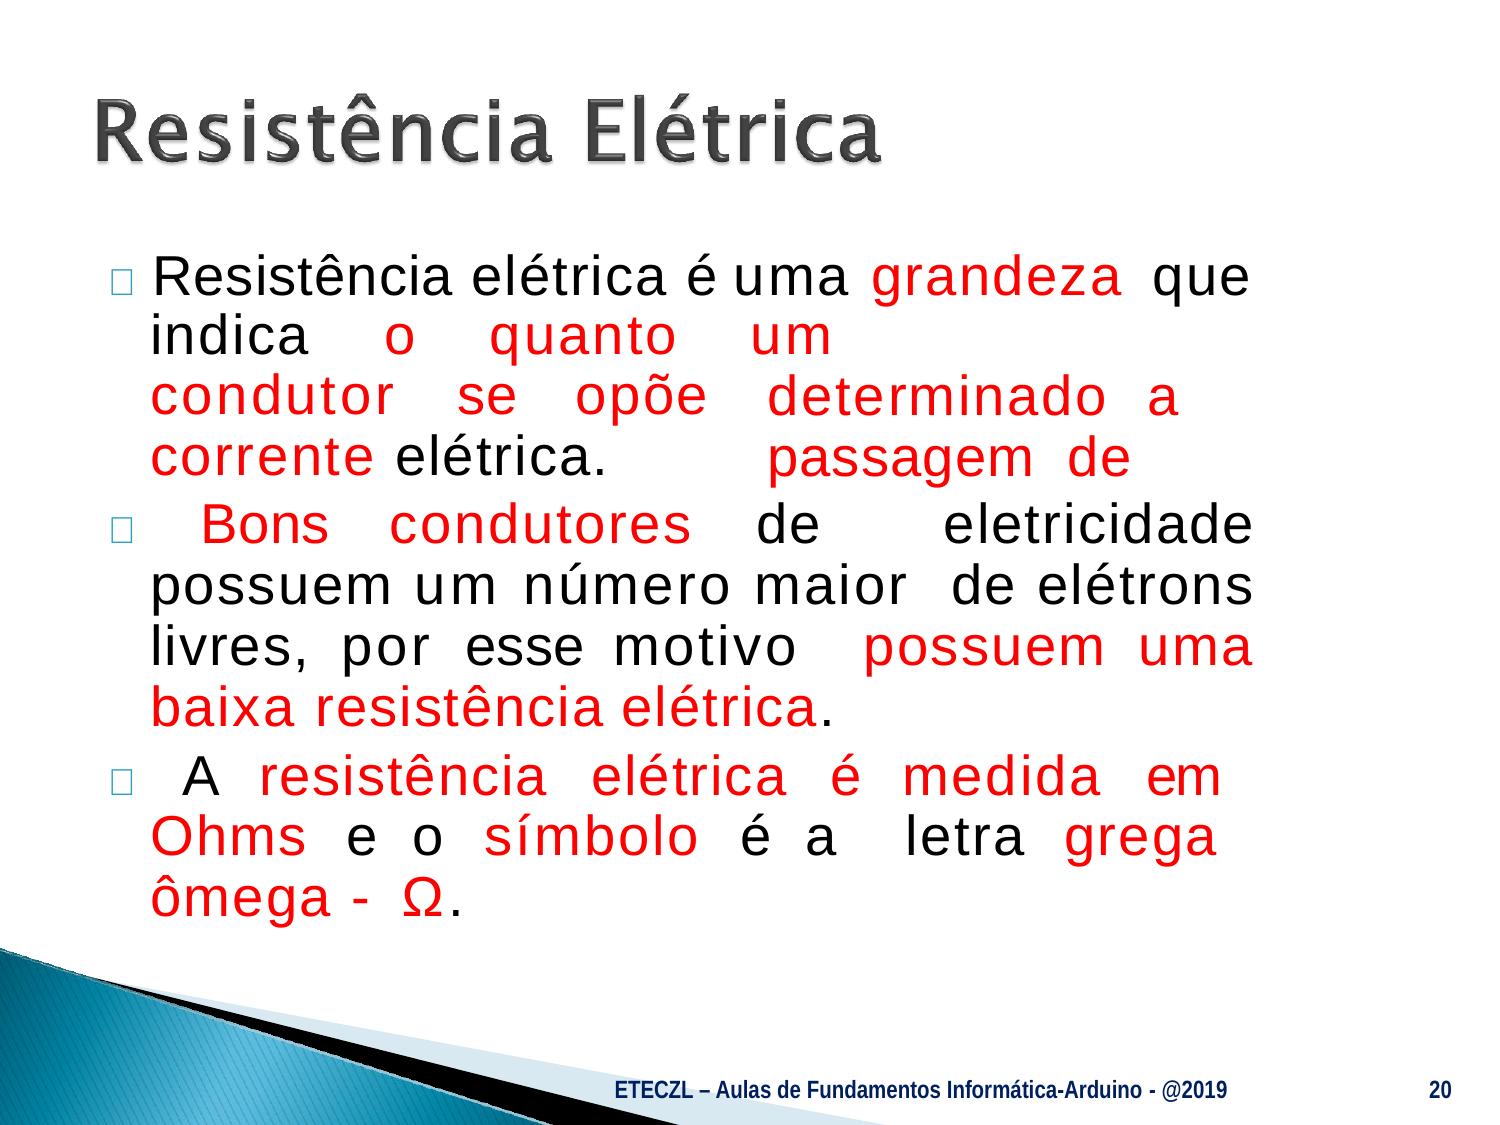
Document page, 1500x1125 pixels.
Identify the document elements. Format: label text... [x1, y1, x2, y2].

text_box [34, 60, 964, 248]
text_box indica o quanto [147, 295, 682, 356]
text_box um determinado a passagem de [747, 295, 1258, 417]
footer ETECZL – Aulas de Fundamentos Informática-Arduino - @2019 [612, 1072, 1364, 1125]
text_box corrente elétrica.  Bons condutores de eletricidade possuem um número maior de elétrons livres, por esse motivo possuem uma baixa resistência elétrica.  A resistência elétrica é medida em Ohms e o símbolo é a letra grega ômega - Ω. [105, 417, 1258, 929]
slide_number 20 [1424, 1072, 1468, 1125]
text_box condutor se opõe [147, 356, 712, 417]
title  Resistência elétrica é uma grandeza que [105, 237, 1258, 417]
picture [0, 948, 558, 1125]
